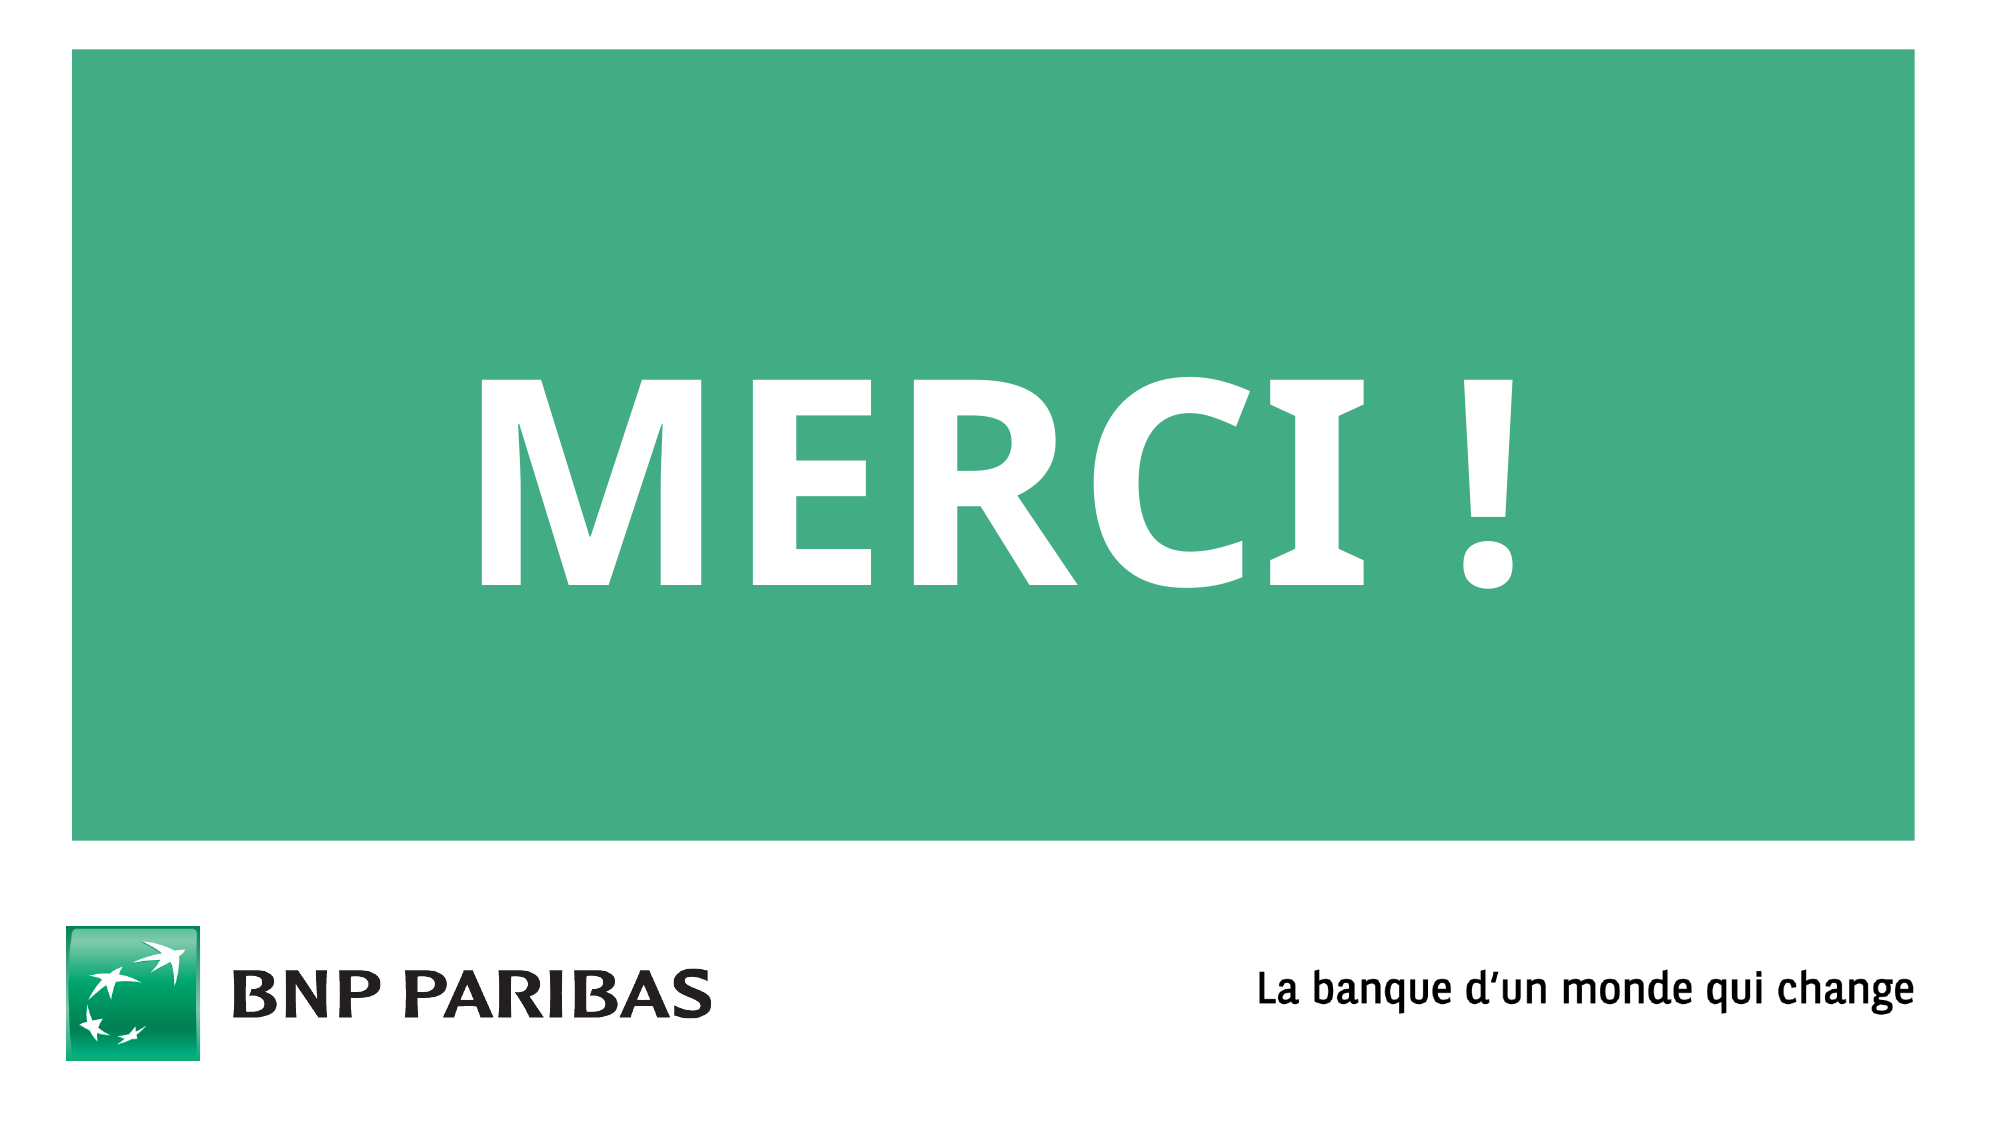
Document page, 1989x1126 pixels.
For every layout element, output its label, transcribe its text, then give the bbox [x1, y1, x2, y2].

picture [66, 926, 711, 1061]
text_box [70, 47, 1917, 843]
picture [1215, 927, 1957, 1058]
text_box Merci ! [72, 290, 1915, 651]
